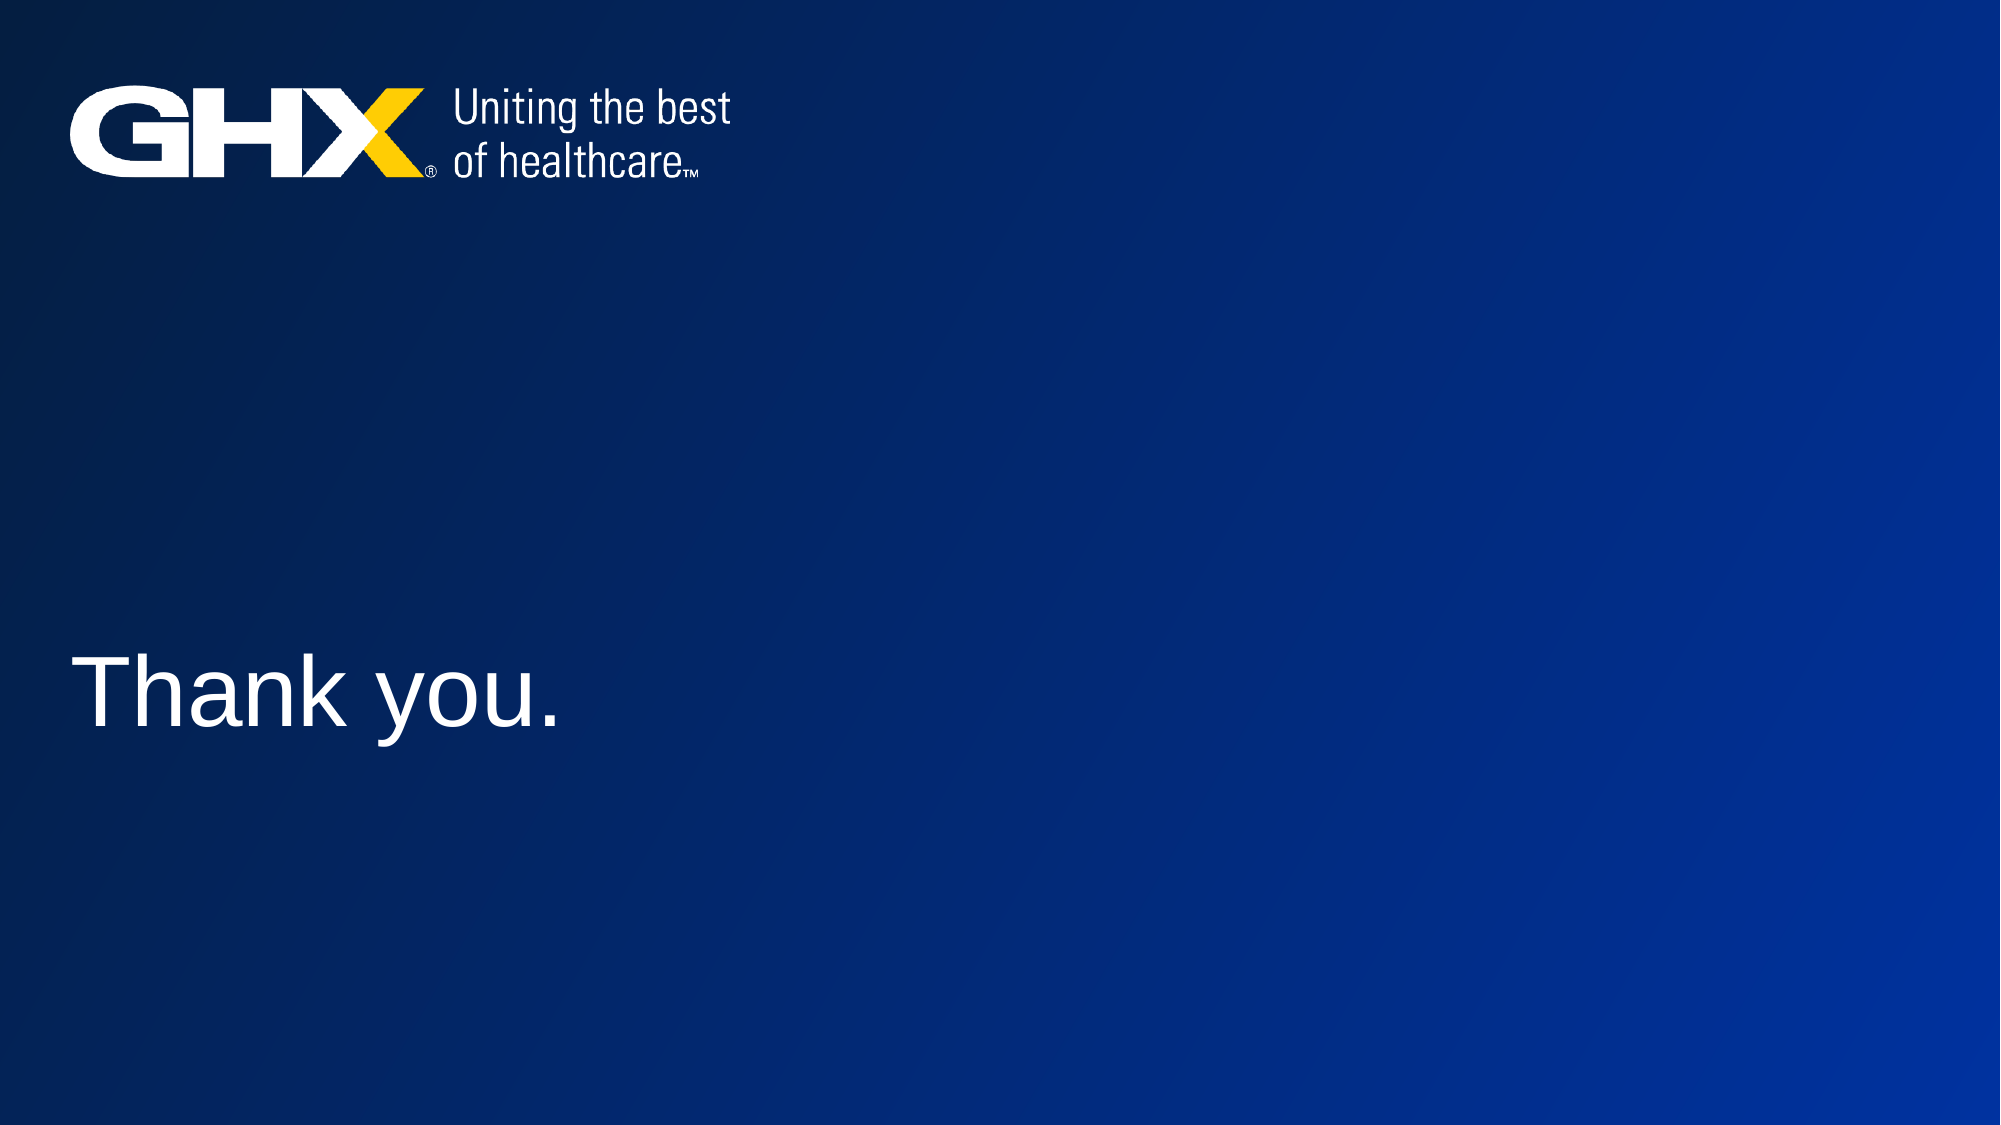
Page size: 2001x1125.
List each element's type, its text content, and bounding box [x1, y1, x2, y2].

title Thank you. [70, 639, 1646, 749]
picture [70, 85, 730, 178]
